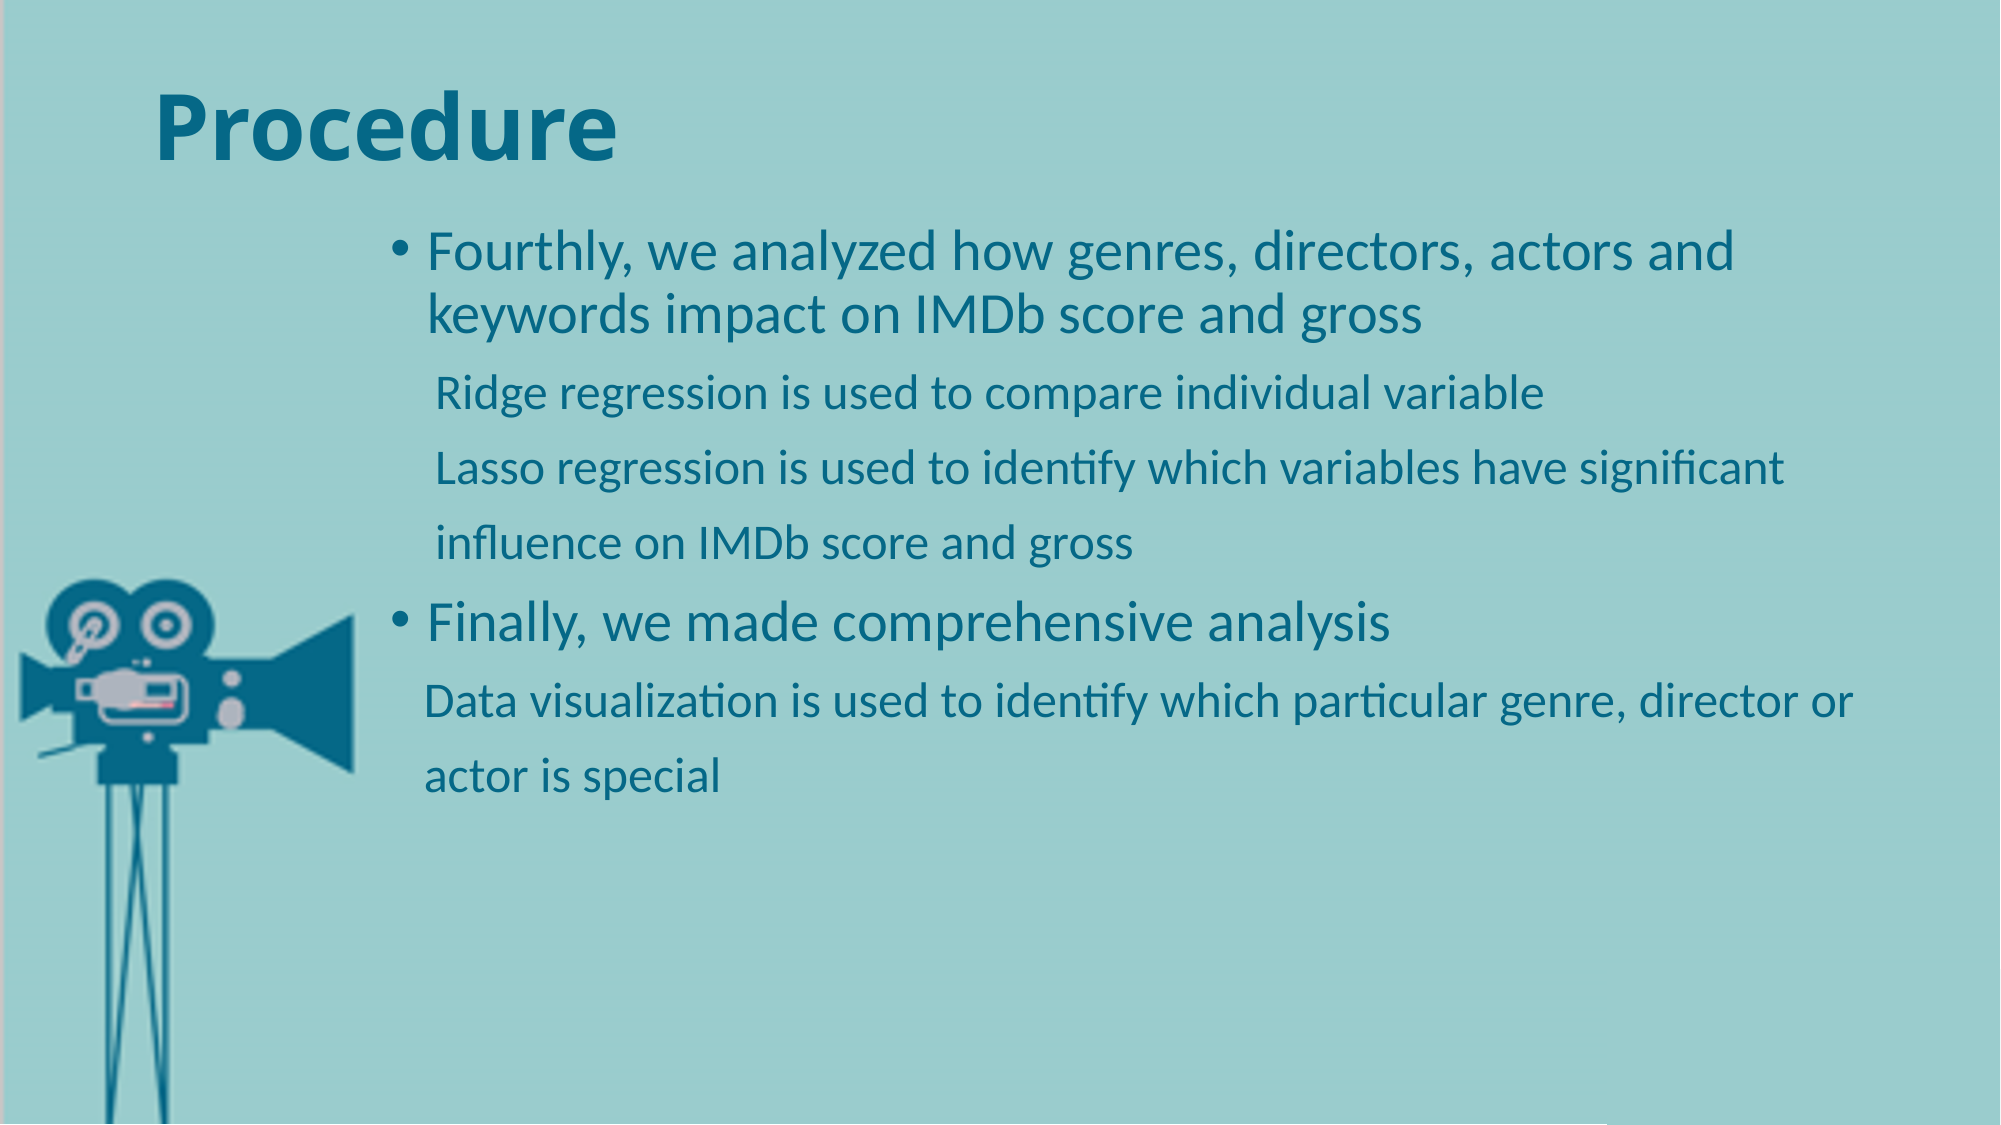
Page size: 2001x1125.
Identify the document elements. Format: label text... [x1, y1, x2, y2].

title Procedure [137, 22, 1863, 240]
list Fourthly, we analyzed how genres, directors, actors and keywords impact on IMDb score and gross Ridge regression is used to compare individual variable Lasso regression is used to identify which variables have significant influence on IMDb score and gross Finally, we made comprehensive analysis Data visualization is used to identify which particular genre, director or actor is special [375, 212, 1914, 1093]
picture [0, 0, 2001, 1125]
